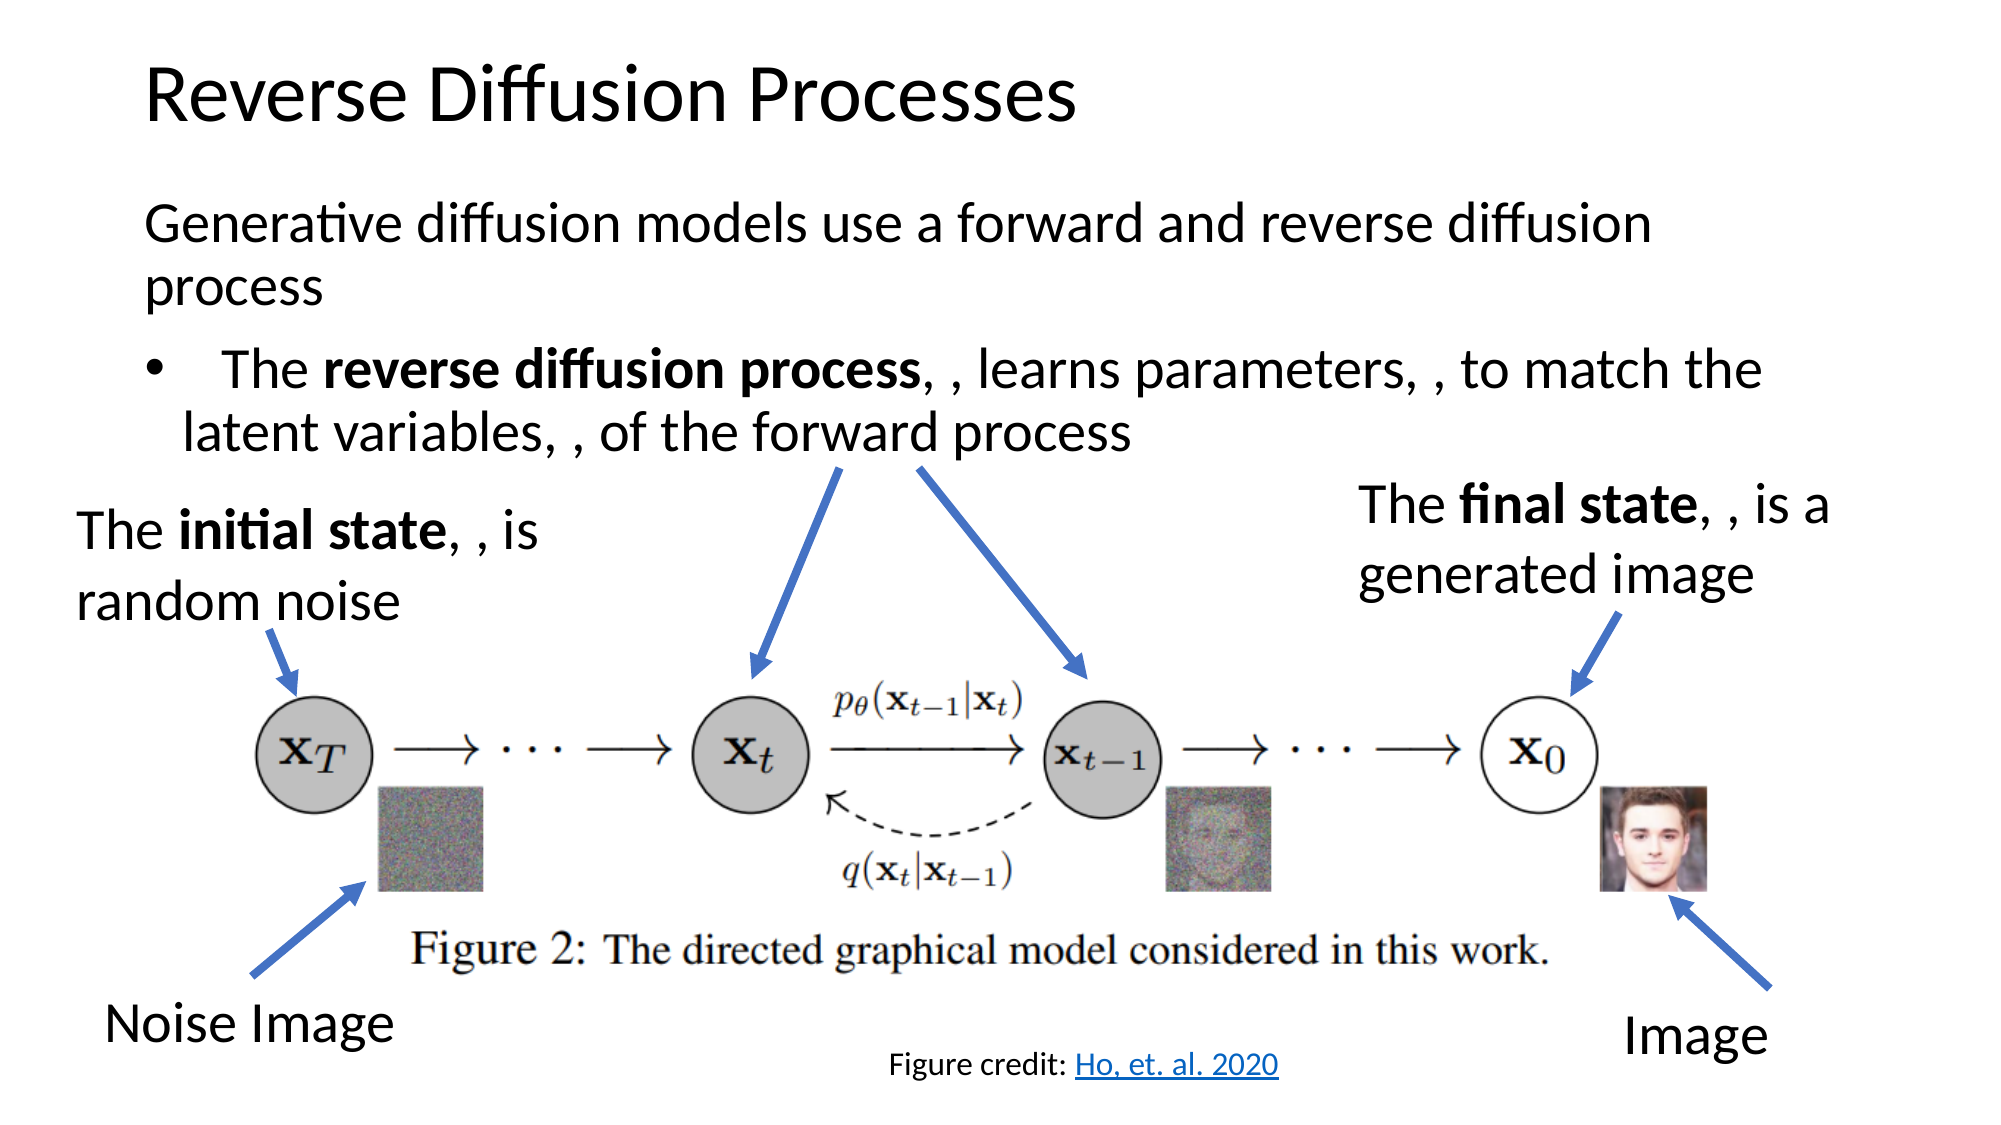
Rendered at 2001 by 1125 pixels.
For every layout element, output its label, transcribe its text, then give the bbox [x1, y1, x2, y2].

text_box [251, 881, 367, 977]
title Reverse Diffusion Processes [129, 22, 1855, 166]
text_box Figure credit: Ho, et. al. 2020 [874, 1034, 1344, 1090]
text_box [1570, 614, 1620, 697]
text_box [1667, 894, 1770, 989]
picture [233, 673, 1719, 989]
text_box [918, 467, 1088, 680]
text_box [751, 467, 840, 680]
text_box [268, 629, 297, 697]
